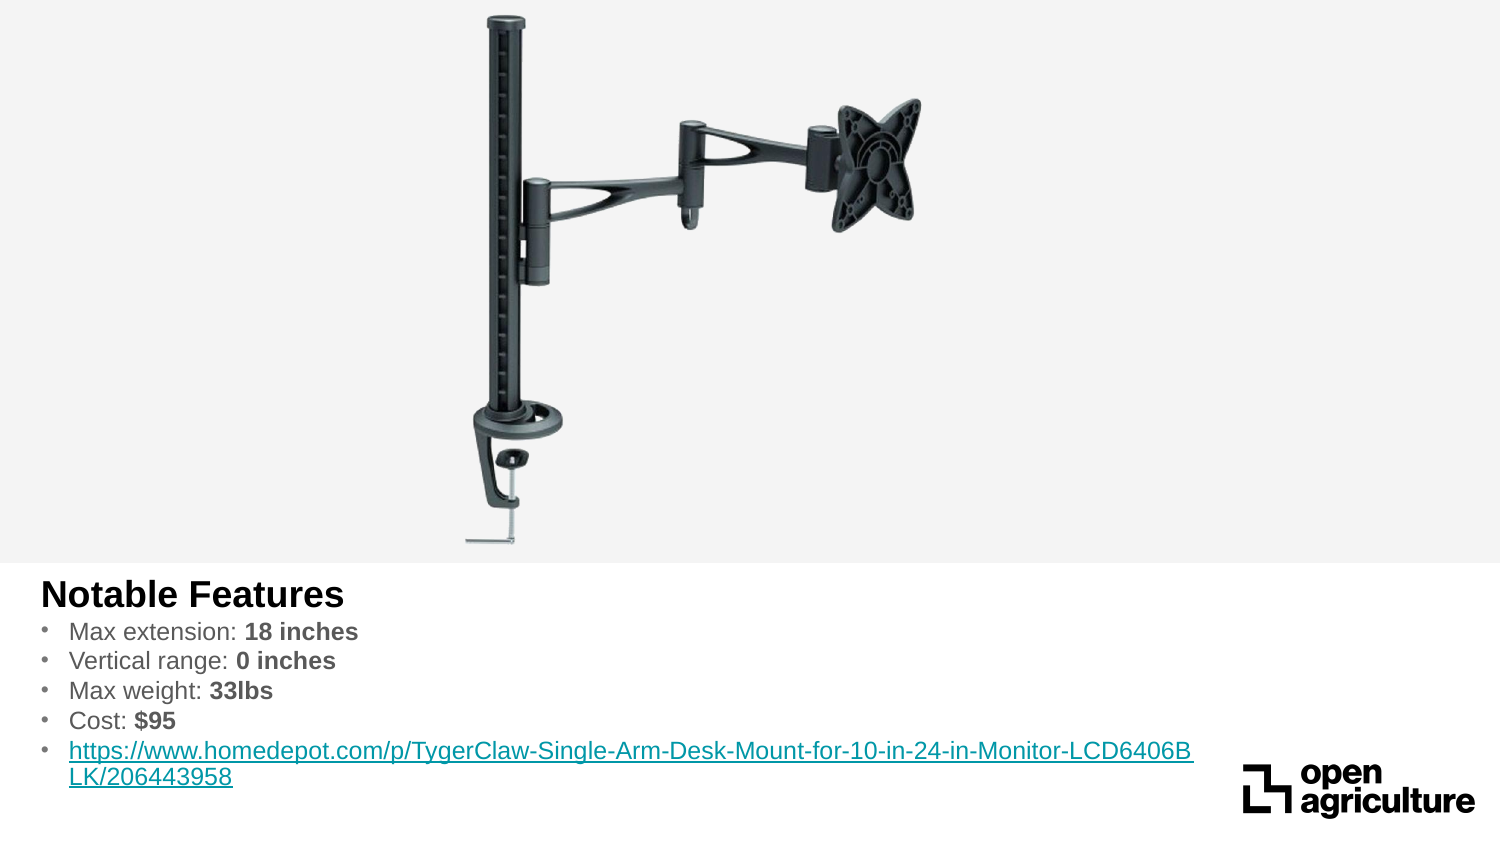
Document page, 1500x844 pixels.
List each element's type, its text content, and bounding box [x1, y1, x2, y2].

text_box Notable Features Max extension: 18 inches Vertical range: 0 inches Max weight: 33lbs Cost: $95 https://www.homedepot.com/p/TygerClaw-Single-Arm-Desk-Mount-for-10-in-24-in-Monitor-LCD6406BLK/206443958 [25, 555, 1215, 844]
picture [0, 0, 1500, 590]
picture [1243, 764, 1475, 819]
